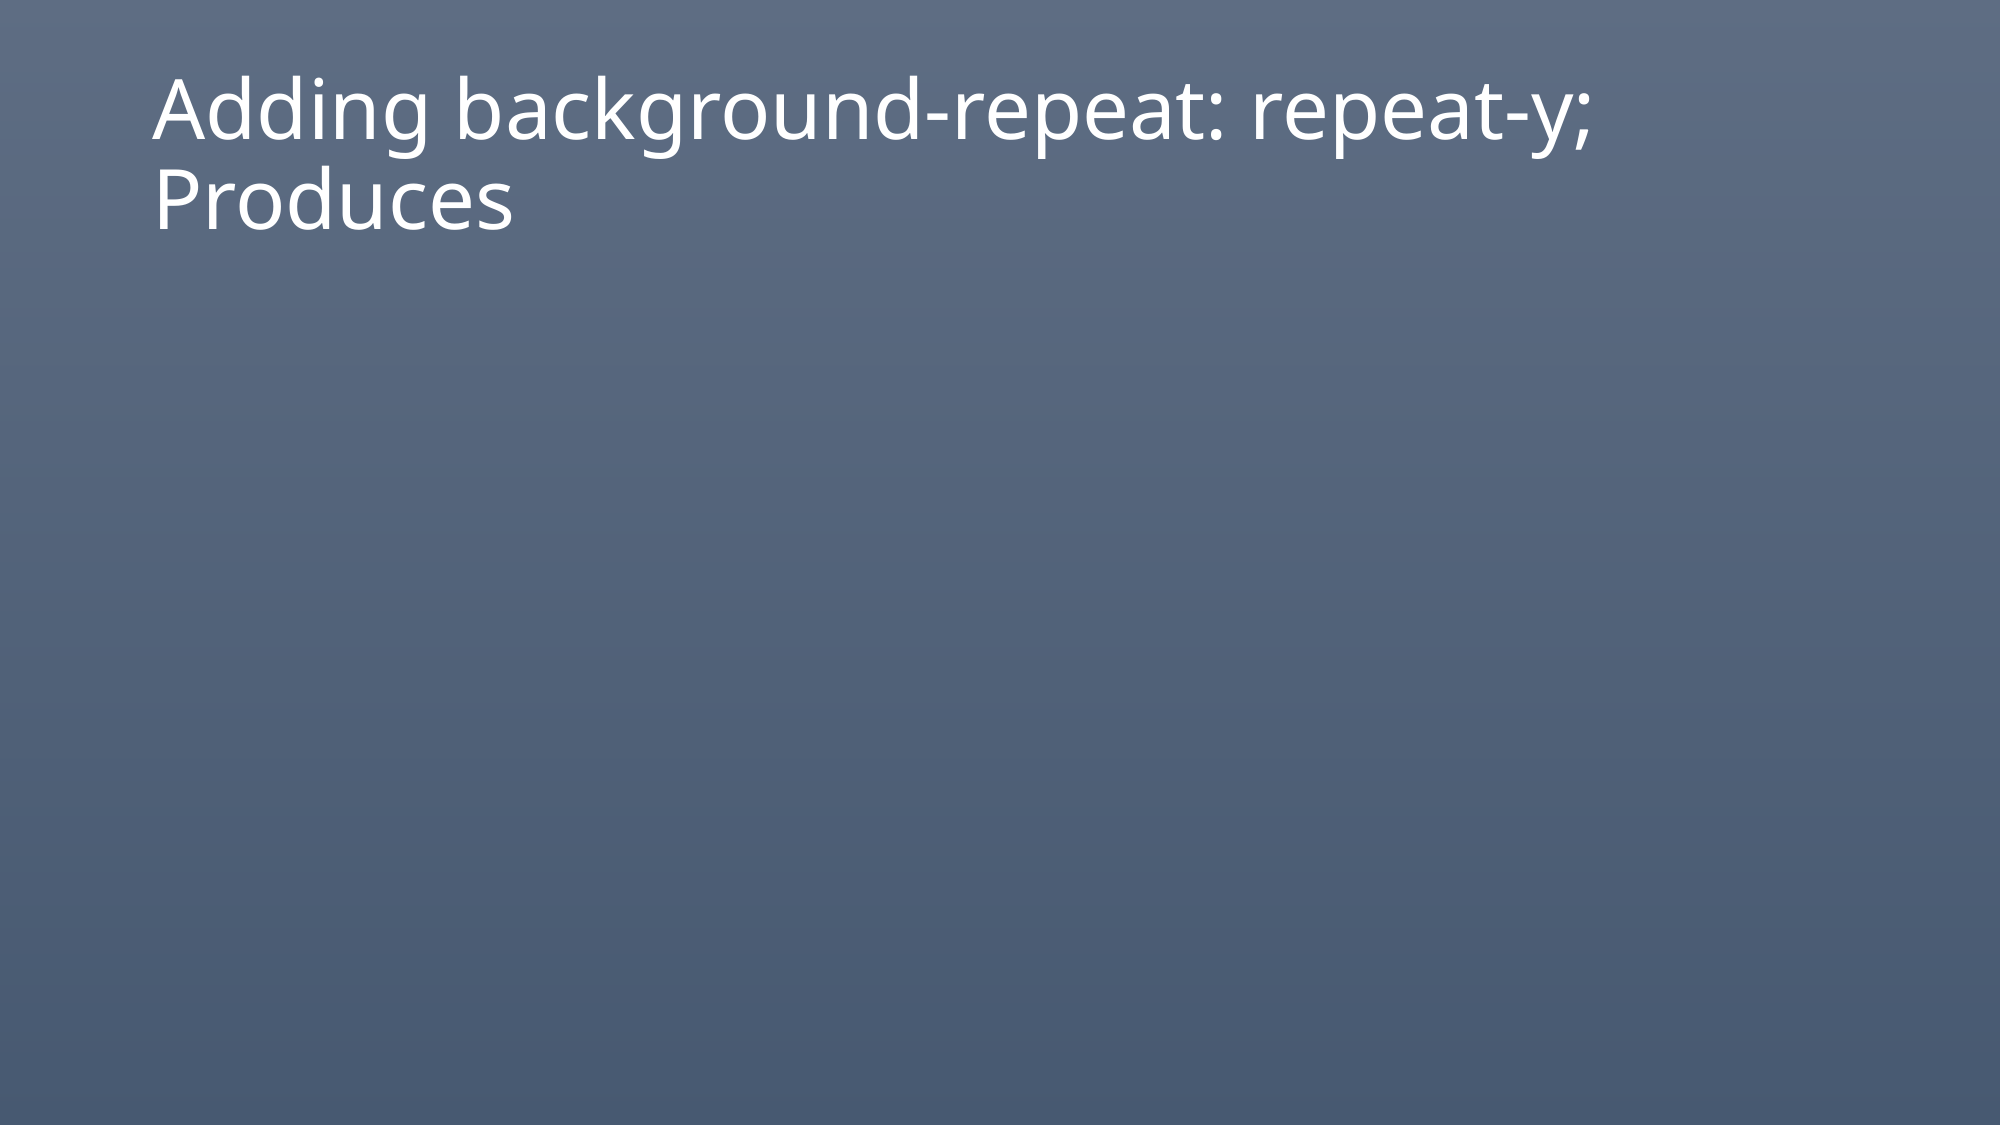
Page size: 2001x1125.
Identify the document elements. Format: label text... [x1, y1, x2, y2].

title Adding background-repeat: repeat-y; Produces [137, 59, 1863, 256]
